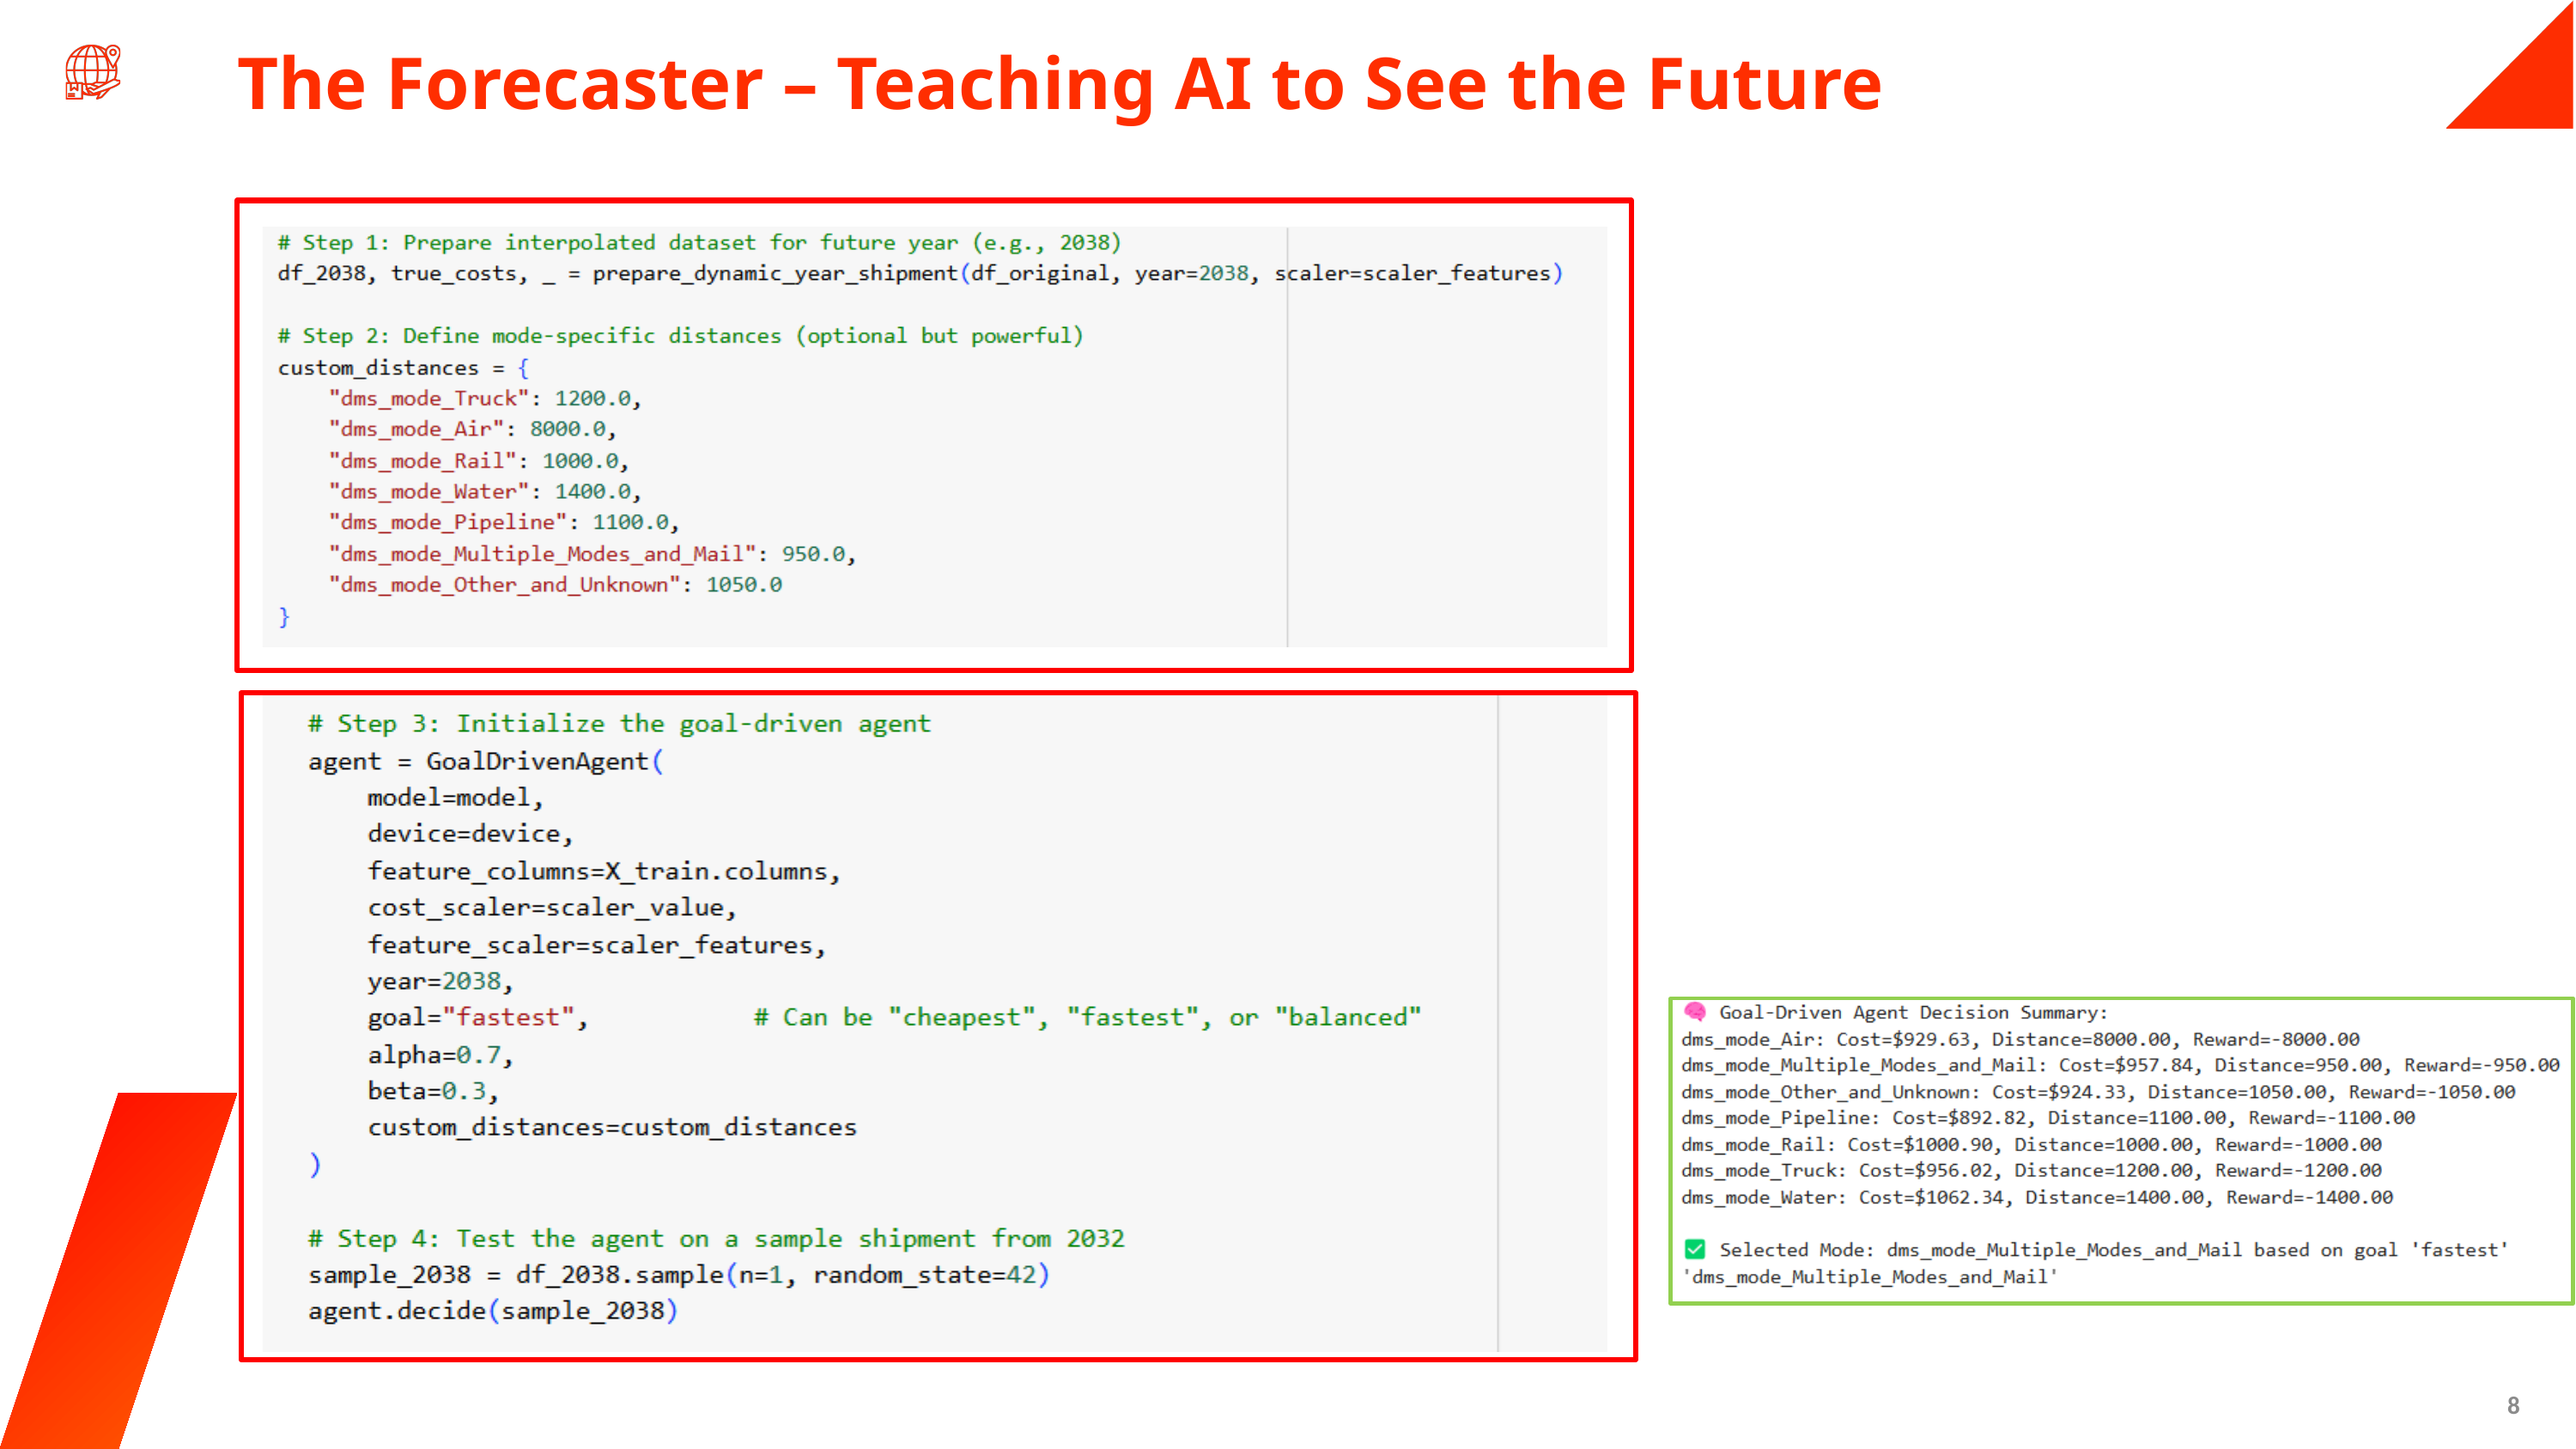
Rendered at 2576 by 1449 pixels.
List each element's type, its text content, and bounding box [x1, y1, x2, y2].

text_box [2445, 0, 2573, 129]
text_box [65, 45, 121, 100]
text_box The Forecaster – Teaching AI to See the Future [237, 52, 2281, 124]
slide_number 8 [2233, 1379, 2533, 1431]
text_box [0, 1093, 238, 1449]
text_box [1670, 998, 2573, 1304]
text_box [235, 199, 1633, 672]
text_box [240, 691, 1637, 1361]
